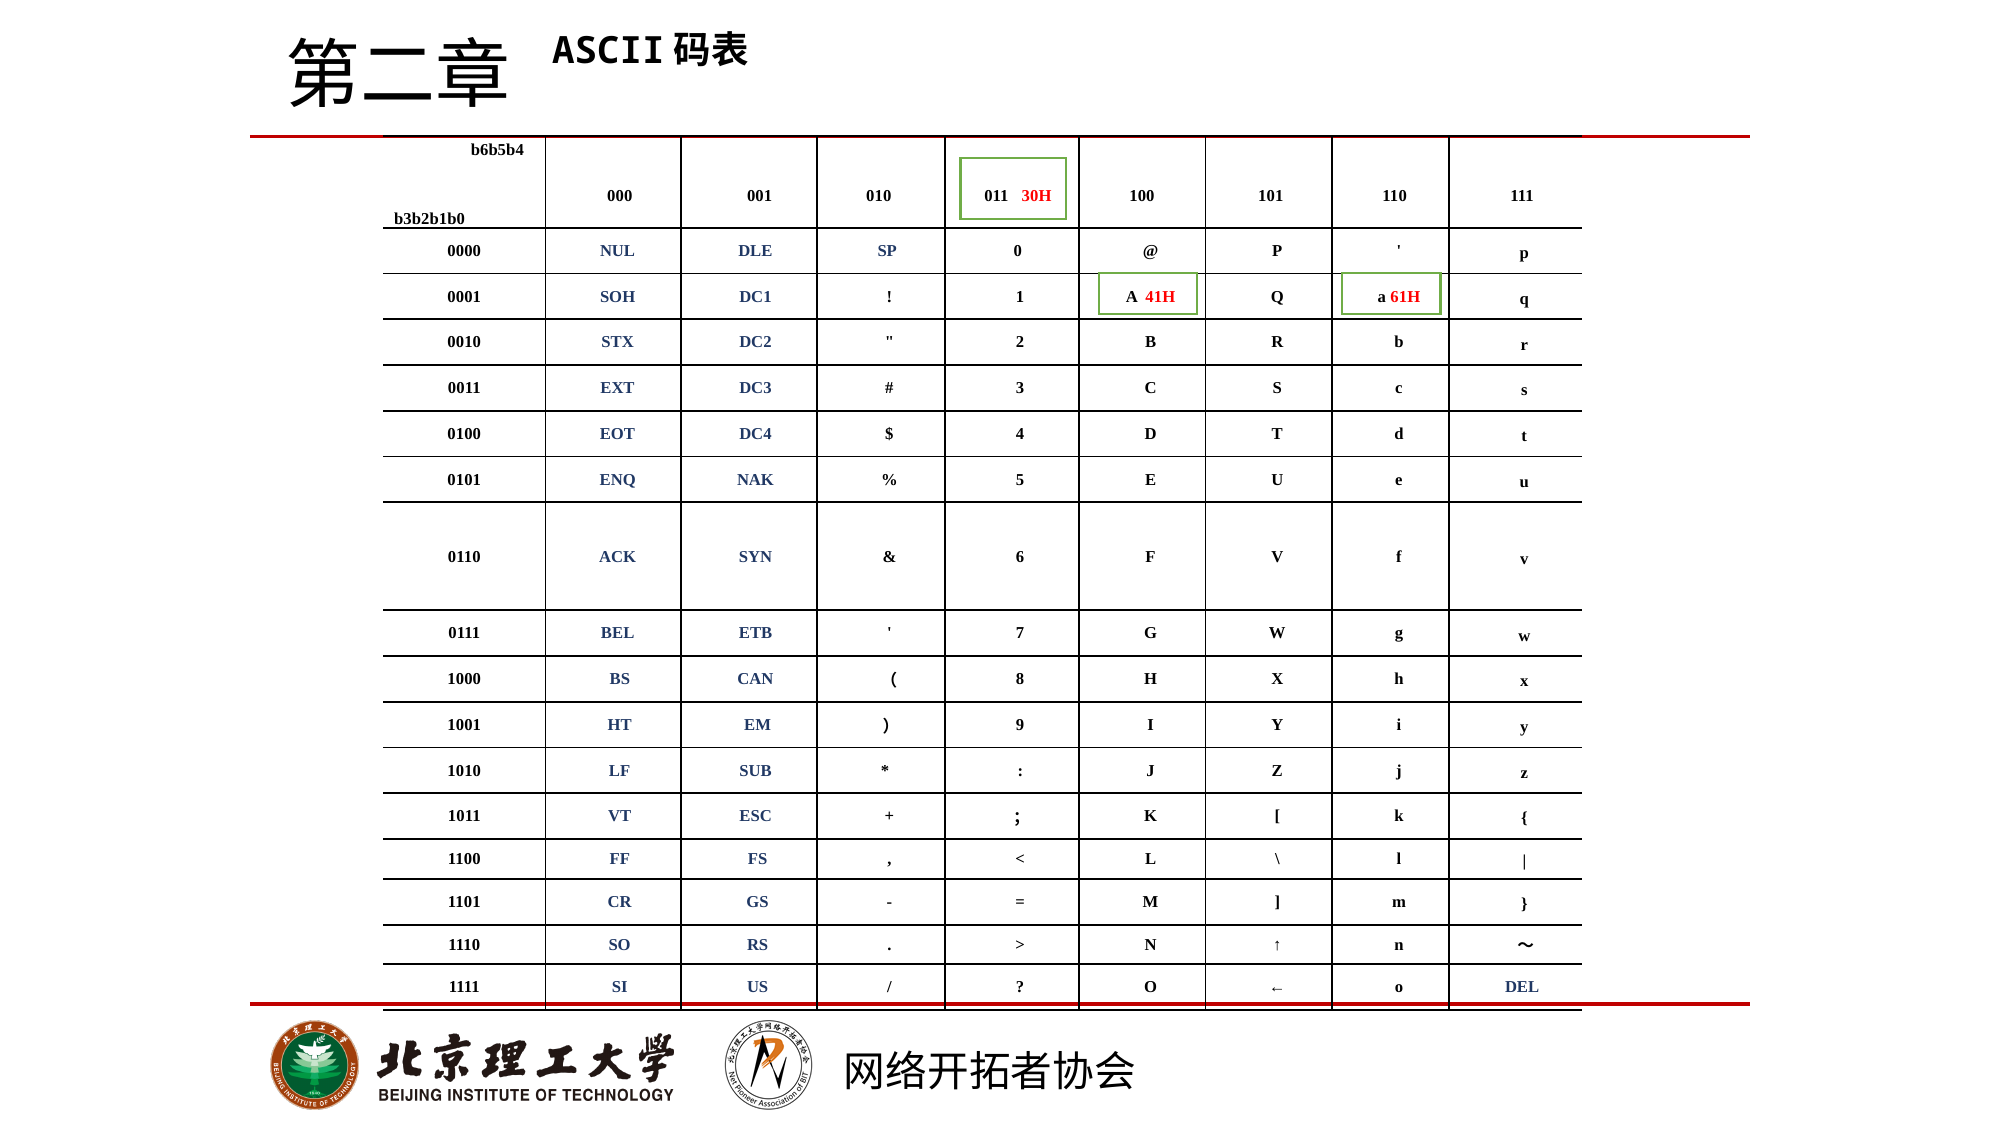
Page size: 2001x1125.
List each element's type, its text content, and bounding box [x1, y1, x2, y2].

table_cell 6 [946, 503, 1078, 609]
table_cell l [1333, 840, 1448, 878]
table_cell i [1333, 703, 1448, 747]
table_cell @ [1080, 229, 1205, 273]
table_cell CAN [682, 657, 816, 701]
table_cell DLE [682, 229, 816, 273]
table_cell { [1450, 794, 1582, 838]
table_cell ↑ [1206, 926, 1331, 963]
table_cell DC1 [682, 274, 816, 318]
table_cell FF [546, 840, 680, 878]
table_cell 0 [946, 229, 1078, 273]
table_cell ' [818, 611, 944, 655]
table_cell . [818, 926, 944, 963]
table_cell > [946, 926, 1078, 963]
table_header 101 [1206, 137, 1331, 227]
table_cell DC3 [682, 366, 816, 410]
table_cell C [1080, 366, 1205, 410]
table_cell F [1080, 503, 1205, 609]
table_cell 2 [946, 320, 1078, 364]
text_box 第二章 [270, 19, 1696, 124]
table_cell A 41H [1080, 274, 1205, 318]
table_cell 1110 [383, 926, 545, 963]
table_cell - [818, 880, 944, 924]
table_cell # [818, 366, 944, 410]
table_cell O [1080, 1004, 1205, 1009]
table_cell j [1333, 748, 1448, 792]
table_cell / [818, 965, 944, 1003]
table_cell VT [546, 794, 680, 838]
table_cell ； [946, 794, 1078, 838]
table_cell a 61H [1333, 274, 1448, 318]
table_cell ENQ [546, 457, 680, 501]
table_cell CR [546, 880, 680, 924]
table_cell d [1333, 412, 1448, 456]
text_box 网络开拓者协会 [828, 1037, 1402, 1102]
table_cell 0001 [383, 274, 545, 318]
table_cell NAK [682, 457, 816, 501]
table_cell ← [1206, 1004, 1331, 1009]
table_cell % [818, 457, 944, 501]
table_cell 3 [946, 366, 1078, 410]
table_cell * [818, 748, 944, 792]
table_cell \ [1206, 840, 1331, 878]
table_cell z [1450, 748, 1582, 792]
table_cell W [1206, 611, 1331, 655]
table_cell 1101 [383, 880, 545, 924]
table_header 100 [1080, 137, 1205, 227]
table_cell o [1333, 965, 1448, 1003]
table_cell Z [1206, 748, 1331, 792]
table_cell f [1333, 503, 1448, 609]
table_cell P [1206, 229, 1331, 273]
table_header 010 [818, 137, 944, 227]
table_cell , [818, 840, 944, 878]
table_cell M [1080, 880, 1205, 924]
table_cell = [946, 880, 1078, 924]
table_cell | [1450, 840, 1582, 878]
table_cell ESC [682, 794, 816, 838]
table_cell EXT [546, 366, 680, 410]
table_cell DEL [1450, 965, 1582, 1003]
table_cell US [682, 965, 816, 1003]
table_cell 0110 [383, 503, 545, 609]
table_cell SOH [546, 274, 680, 318]
picture [724, 1020, 813, 1110]
table_cell T [1206, 412, 1331, 456]
table_header 011 30H [946, 137, 1078, 227]
text_box [1341, 272, 1442, 315]
table_cell 1010 [383, 748, 545, 792]
table_cell X [1206, 657, 1331, 701]
table_cell 1011 [383, 794, 545, 838]
table_cell R [1206, 320, 1331, 364]
table_cell r [1450, 320, 1582, 364]
table_cell o [1333, 1004, 1448, 1009]
table_cell u [1450, 457, 1582, 501]
table_cell L [1080, 840, 1205, 878]
table_cell ACK [546, 503, 680, 609]
table_cell c [1333, 366, 1448, 410]
table_cell I [1080, 703, 1205, 747]
table_cell SYN [682, 503, 816, 609]
table_cell ETB [682, 611, 816, 655]
table_cell 1000 [383, 657, 545, 701]
text_box [959, 157, 1067, 220]
table_cell p [1450, 229, 1582, 273]
table_cell BEL [546, 611, 680, 655]
table_cell 0010 [383, 320, 545, 364]
table_cell 0011 [383, 366, 545, 410]
table_cell EM [682, 703, 816, 747]
table_cell GS [682, 880, 816, 924]
table_cell U [1206, 457, 1331, 501]
table_header 110 [1333, 137, 1448, 227]
table_cell DC2 [682, 320, 816, 364]
table_cell n [1333, 926, 1448, 963]
table_cell & [818, 503, 944, 609]
table_cell ] [1206, 880, 1331, 924]
table_cell 1 [946, 274, 1078, 318]
table_cell RS [682, 926, 816, 963]
table_cell J [1080, 748, 1205, 792]
table_cell 0101 [383, 457, 545, 501]
table_cell 1111 [383, 1004, 545, 1009]
table_cell 1001 [383, 703, 545, 747]
table_header 111 [1450, 137, 1582, 227]
table_cell [ [1206, 794, 1331, 838]
table_cell H [1080, 657, 1205, 701]
table_cell 1100 [383, 840, 545, 878]
table_cell SI [546, 1004, 680, 1009]
text_box [1098, 272, 1198, 315]
table_cell x [1450, 657, 1582, 701]
table_cell h [1333, 657, 1448, 701]
table_cell m [1333, 880, 1448, 924]
table_cell v [1450, 503, 1582, 609]
table_cell 4 [946, 412, 1078, 456]
table_cell 1111 [383, 965, 545, 1003]
table_cell + [818, 794, 944, 838]
table_cell Q [1206, 274, 1331, 318]
table_cell FS [682, 840, 816, 878]
table_cell 5 [946, 457, 1078, 501]
table_cell 9 [946, 703, 1078, 747]
table_cell E [1080, 457, 1205, 501]
table_cell K [1080, 794, 1205, 838]
table_cell Y [1206, 703, 1331, 747]
table_cell q [1450, 274, 1582, 318]
table_cell e [1333, 457, 1448, 501]
table_cell : [946, 748, 1078, 792]
table_cell LF [546, 748, 680, 792]
table_cell < [946, 840, 1078, 878]
table_cell ） [818, 703, 944, 747]
table_cell " [818, 320, 944, 364]
table_cell ～ [1450, 926, 1582, 963]
table_cell ? [946, 1004, 1078, 1009]
table_cell 0100 [383, 412, 545, 456]
table_cell （ [818, 657, 944, 701]
table_cell } [1450, 880, 1582, 924]
table_cell 7 [946, 611, 1078, 655]
table_cell SO [546, 926, 680, 963]
table_cell SP [818, 229, 944, 273]
table_cell s [1450, 366, 1582, 410]
table_cell B [1080, 320, 1205, 364]
table_cell V [1206, 503, 1331, 609]
table_cell w [1450, 611, 1582, 655]
table_cell 8 [946, 657, 1078, 701]
table_cell y [1450, 703, 1582, 747]
table_cell SUB [682, 748, 816, 792]
table_cell 0000 [383, 229, 545, 273]
table_cell b [1333, 320, 1448, 364]
table_cell NUL [546, 229, 680, 273]
picture [270, 1020, 674, 1110]
text_box ASCII码表 [537, 19, 1130, 79]
table_cell S [1206, 366, 1331, 410]
table_cell N [1080, 926, 1205, 963]
table_cell 0111 [383, 611, 545, 655]
table_cell D [1080, 412, 1205, 456]
table_cell DC4 [682, 412, 816, 456]
table_cell SI [546, 965, 680, 1003]
table_cell ? [946, 965, 1078, 1003]
table_cell STX [546, 320, 680, 364]
table_cell $ [818, 412, 944, 456]
table_cell HT [546, 703, 680, 747]
table_cell G [1080, 611, 1205, 655]
table_cell BS [546, 657, 680, 701]
table_cell ' [1333, 229, 1448, 273]
table_header b6b5b4 b3b2b1b0 [383, 137, 545, 227]
table_header 000 [546, 137, 680, 227]
table_cell t [1450, 412, 1582, 456]
table_cell g [1333, 611, 1448, 655]
table_cell k [1333, 794, 1448, 838]
table_cell US [682, 1004, 816, 1009]
table_cell EOT [546, 412, 680, 456]
table_header 001 [682, 137, 816, 227]
table_cell ! [818, 274, 944, 318]
table_cell / [818, 1004, 944, 1009]
table_cell DEL [1450, 1004, 1582, 1009]
table_cell O [1080, 965, 1205, 1003]
table_cell ← [1206, 965, 1331, 1003]
